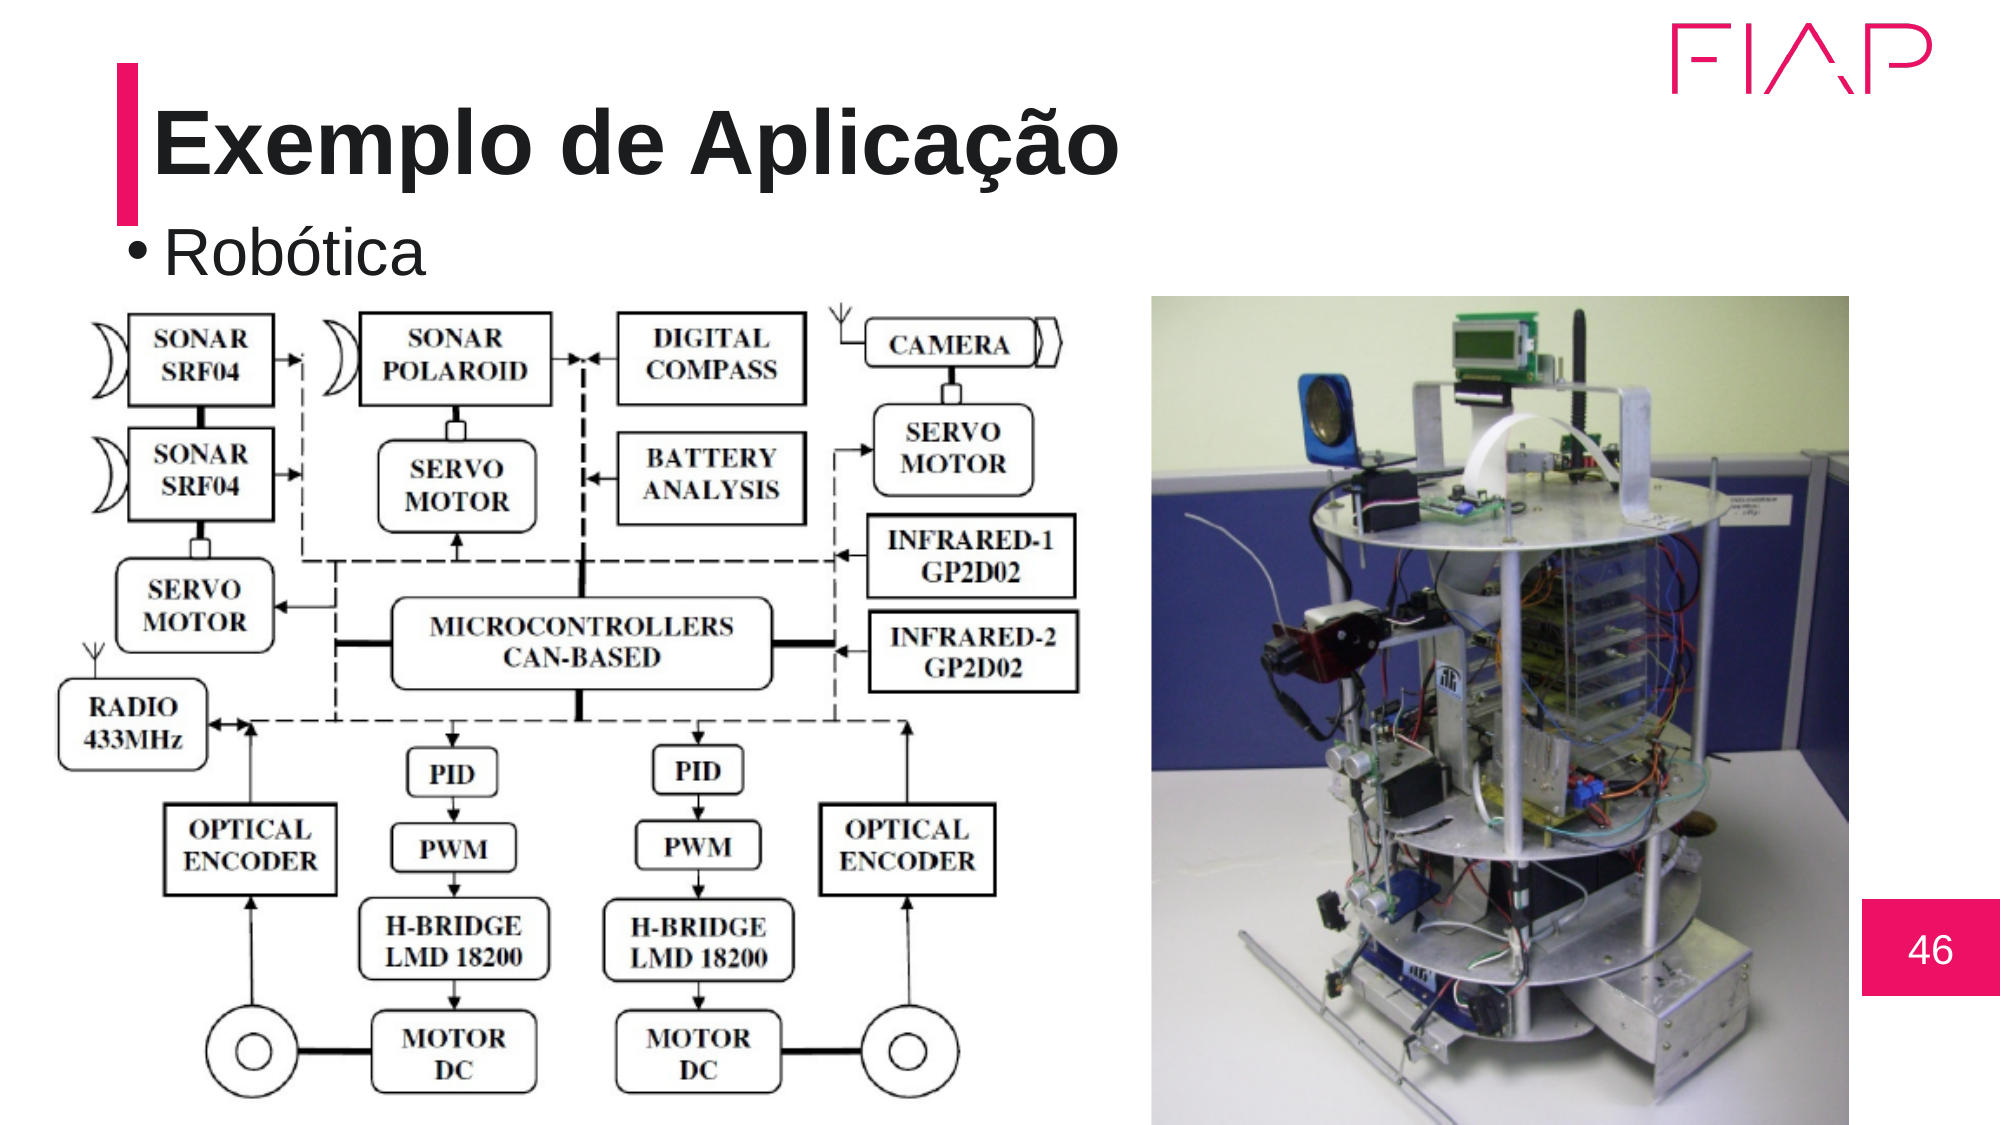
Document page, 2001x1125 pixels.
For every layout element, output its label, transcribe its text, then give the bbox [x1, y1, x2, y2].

picture [46, 296, 1849, 1125]
list Robótica [111, 209, 1509, 296]
picture [1862, 978, 2000, 996]
picture [1672, 23, 1932, 94]
title Exemplo de Aplicação [137, 63, 1863, 226]
picture [1862, 899, 2000, 917]
picture [117, 63, 137, 209]
slide_number 46 [1862, 917, 2000, 978]
